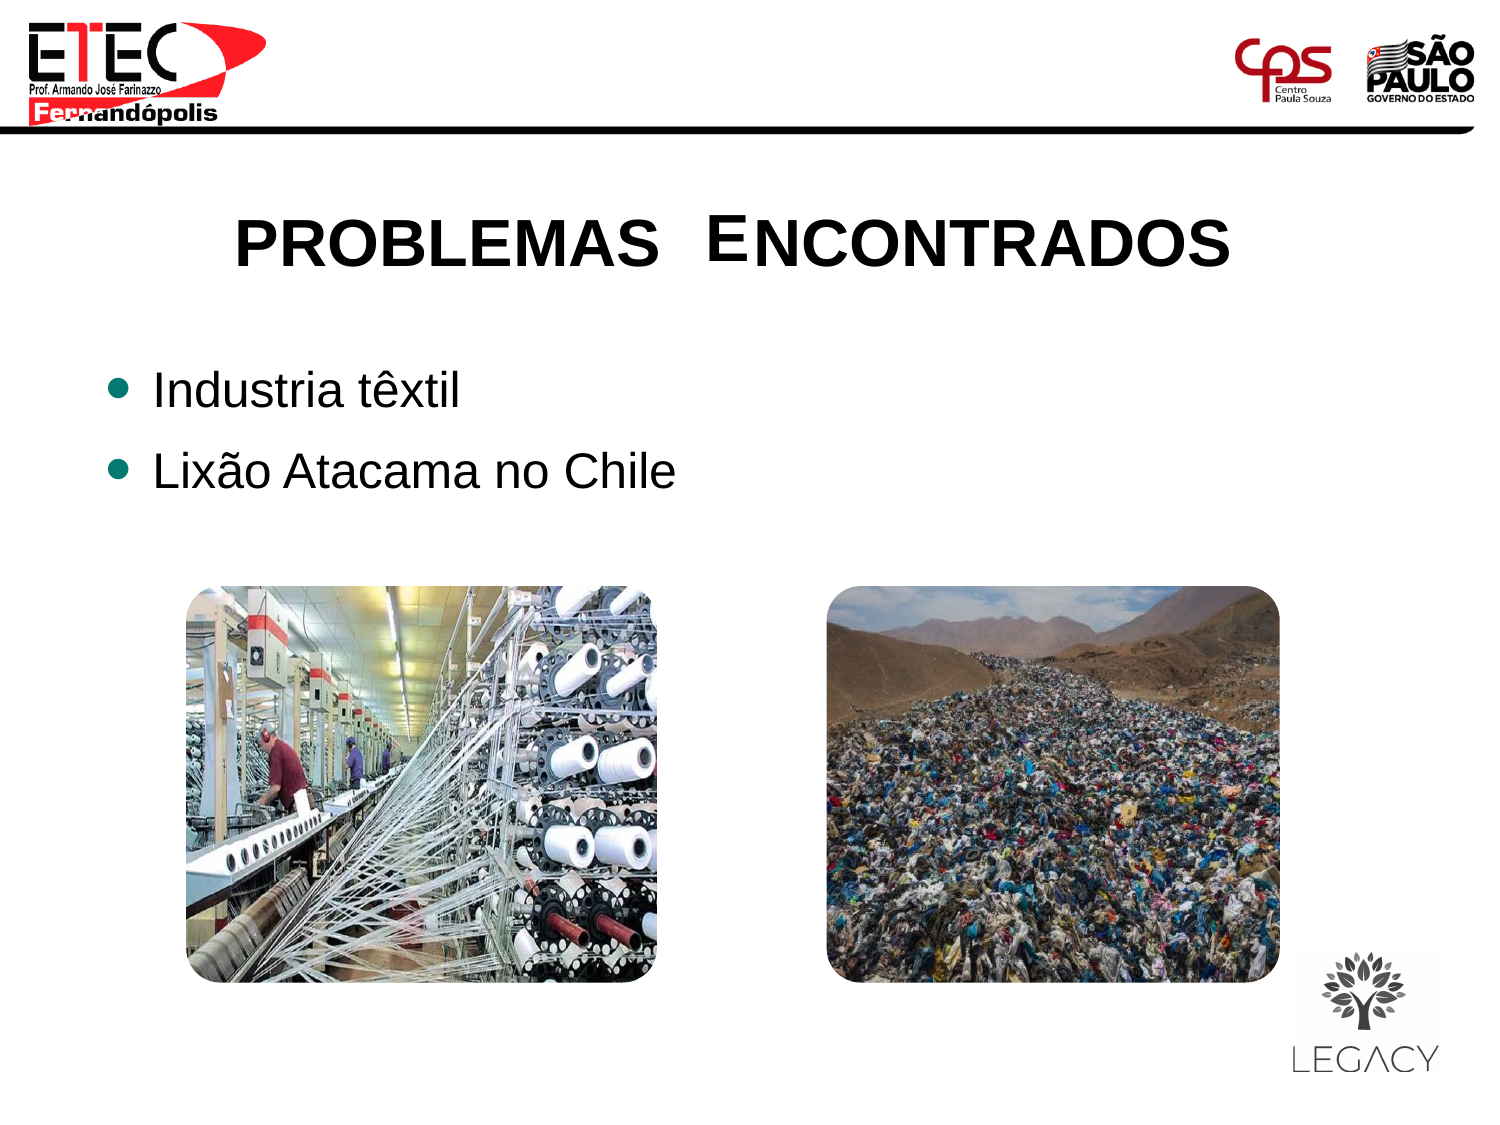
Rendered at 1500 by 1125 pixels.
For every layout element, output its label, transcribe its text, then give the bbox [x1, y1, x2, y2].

picture [0, 0, 1500, 149]
picture [826, 585, 1280, 983]
picture [185, 585, 658, 983]
picture [1293, 952, 1440, 1073]
text_box E [690, 187, 762, 282]
text_box PROBLEMAS NCONTRADOS [220, 187, 1280, 288]
text_box Industria têxtil Lixão Atacama no Chile [90, 345, 753, 506]
